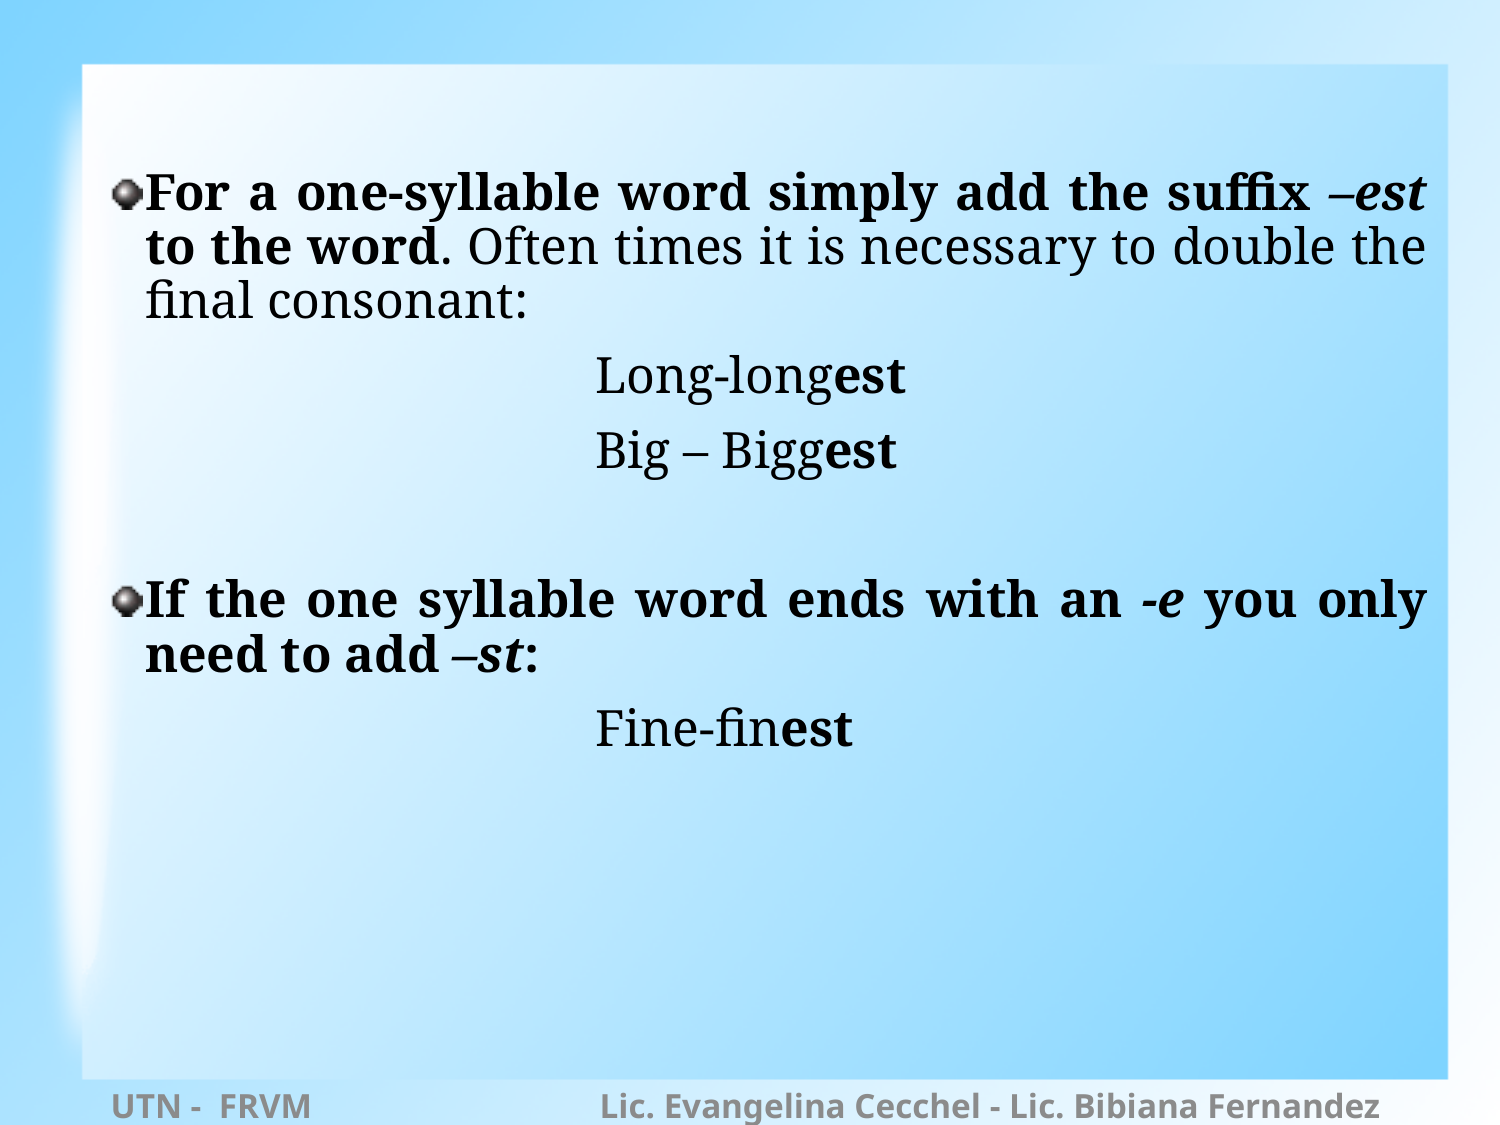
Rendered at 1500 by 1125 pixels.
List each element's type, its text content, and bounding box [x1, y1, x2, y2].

footer UTN - FRVM Lic. Evangelina Cecchel - Lic. Bibiana Fernandez [23, 1066, 1471, 1125]
picture [107, 174, 143, 210]
list For a one-syllable word simply add the suffix –est to the word. Often times it is necessary to double the final consonant: Long-longest Big – Biggest If the one syllable word ends with an -e you only need to add –st: Fine-finest [92, 160, 1443, 1011]
picture [107, 581, 143, 617]
